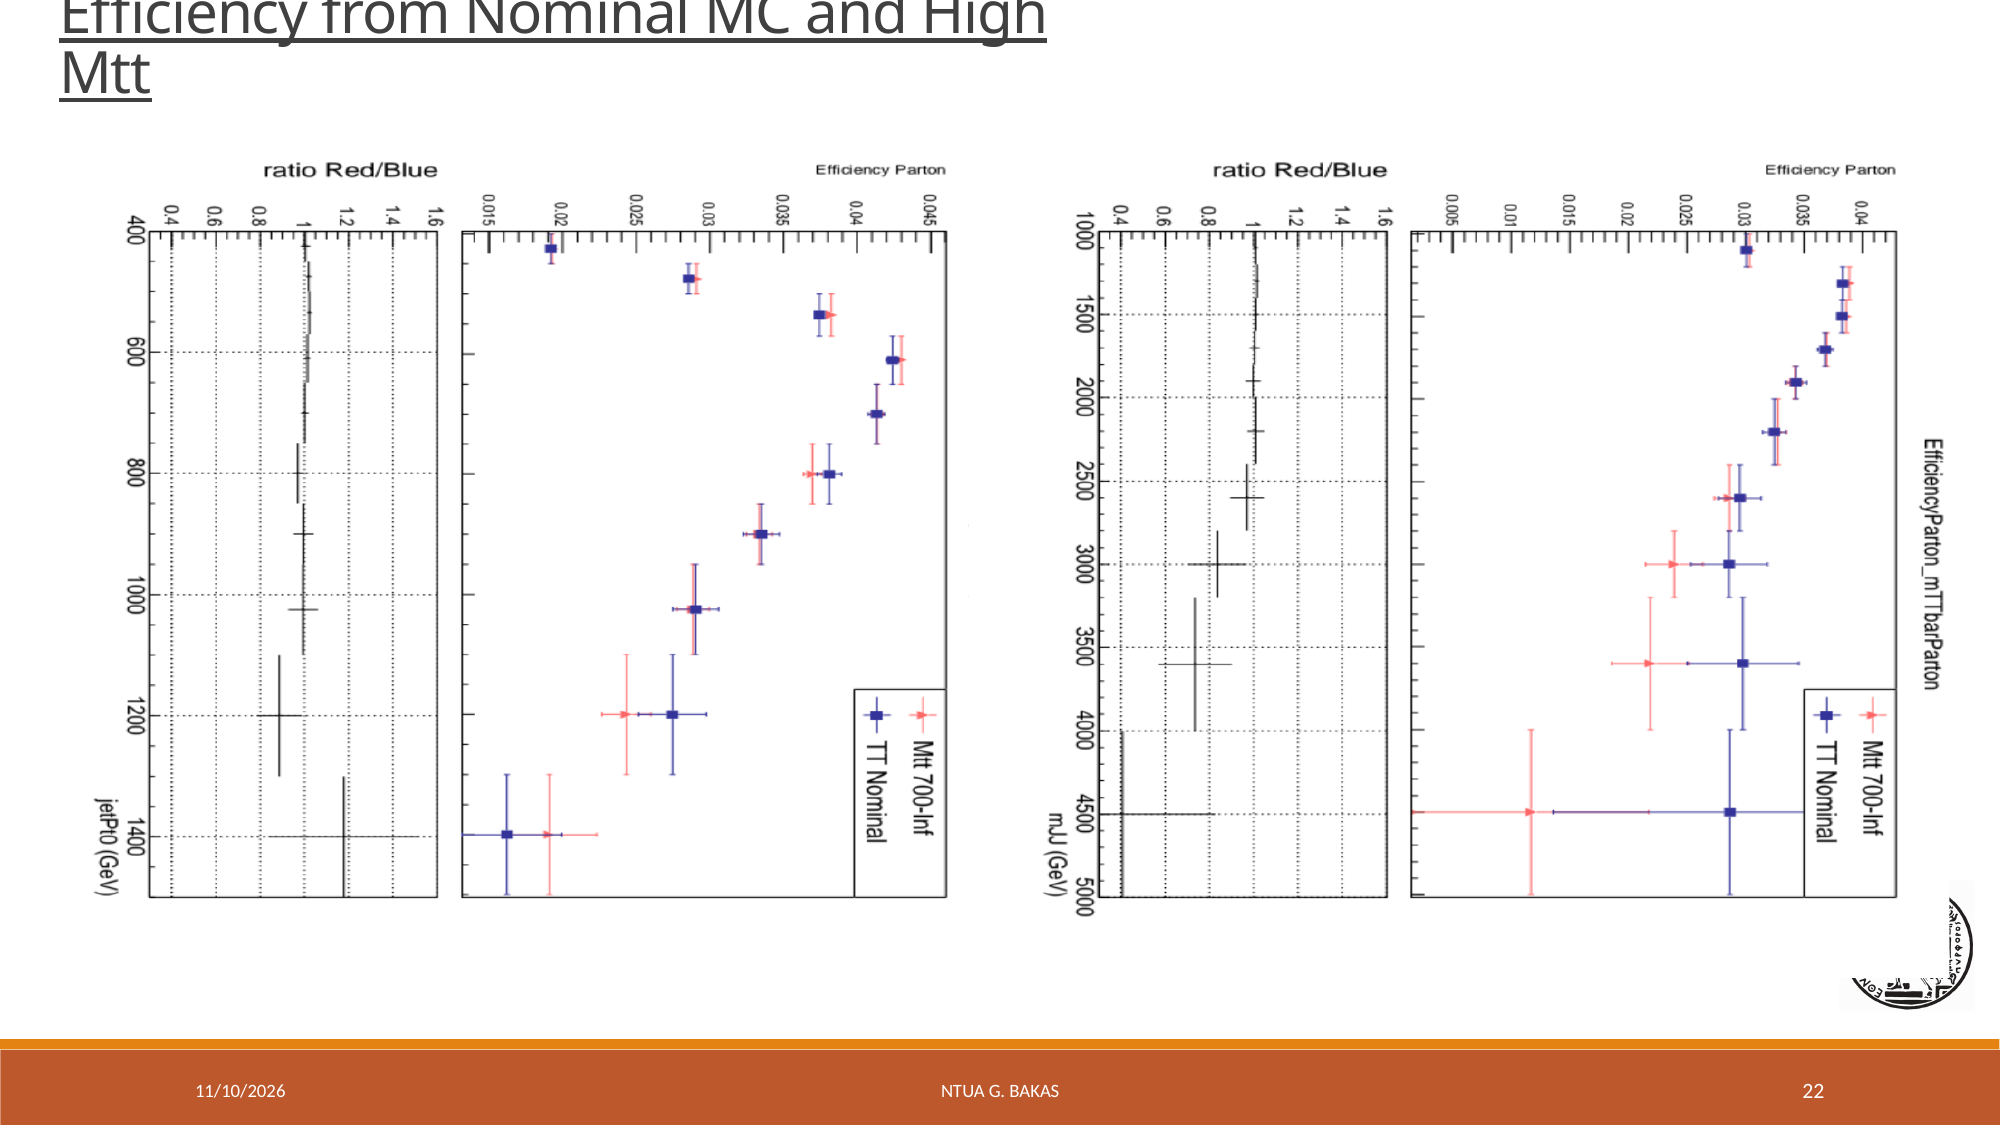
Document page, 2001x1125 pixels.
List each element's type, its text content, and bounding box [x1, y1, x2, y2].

slide_number 22 [1624, 1061, 1840, 1120]
picture [94, 71, 926, 1054]
footer NTUA G. Bakas [604, 1059, 1396, 1120]
text_box Efficiency from Nominal MC and High Mtt [44, 28, 1127, 113]
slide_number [180, 1061, 586, 1120]
picture [1043, 71, 1975, 1054]
